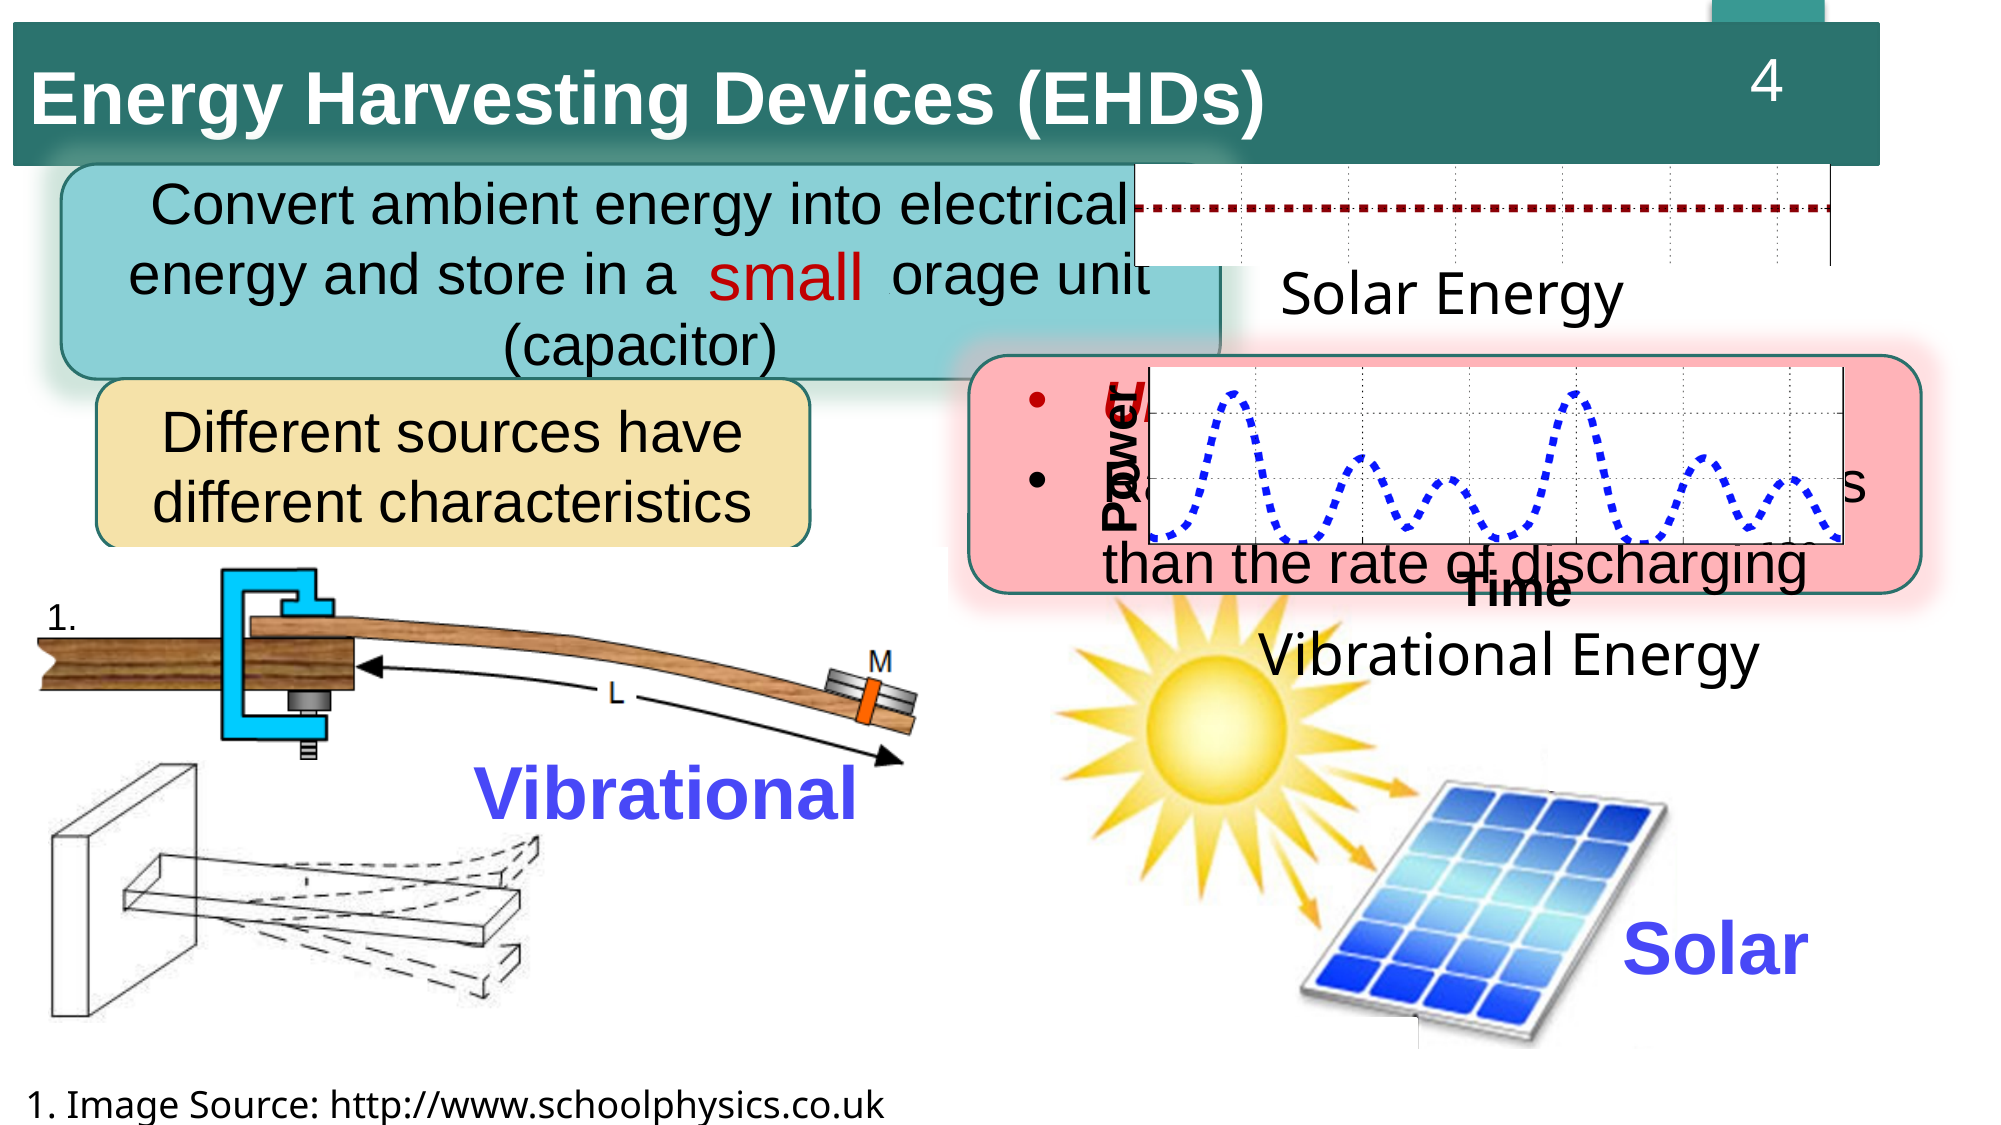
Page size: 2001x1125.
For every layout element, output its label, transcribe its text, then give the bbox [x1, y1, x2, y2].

text_box Convert ambient energy into electrical energy and store in a small storage unit (capacitor) [59, 162, 1137, 381]
slide_number 4 [1698, 3, 1836, 130]
text_box Energy Harvesting Devices (EHDs) [13, 22, 1880, 166]
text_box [0, 547, 1501, 1125]
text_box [1506, 554, 1863, 1075]
text_box Different sources have different characteristics [94, 377, 812, 545]
text_box small [681, 247, 893, 300]
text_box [1134, 164, 1831, 335]
text_box Uncertain ambient energy Rate of charging is much less than the rate of discharging [967, 353, 1923, 595]
slide_number 10 [37, 136, 1246, 166]
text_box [1079, 356, 1845, 697]
